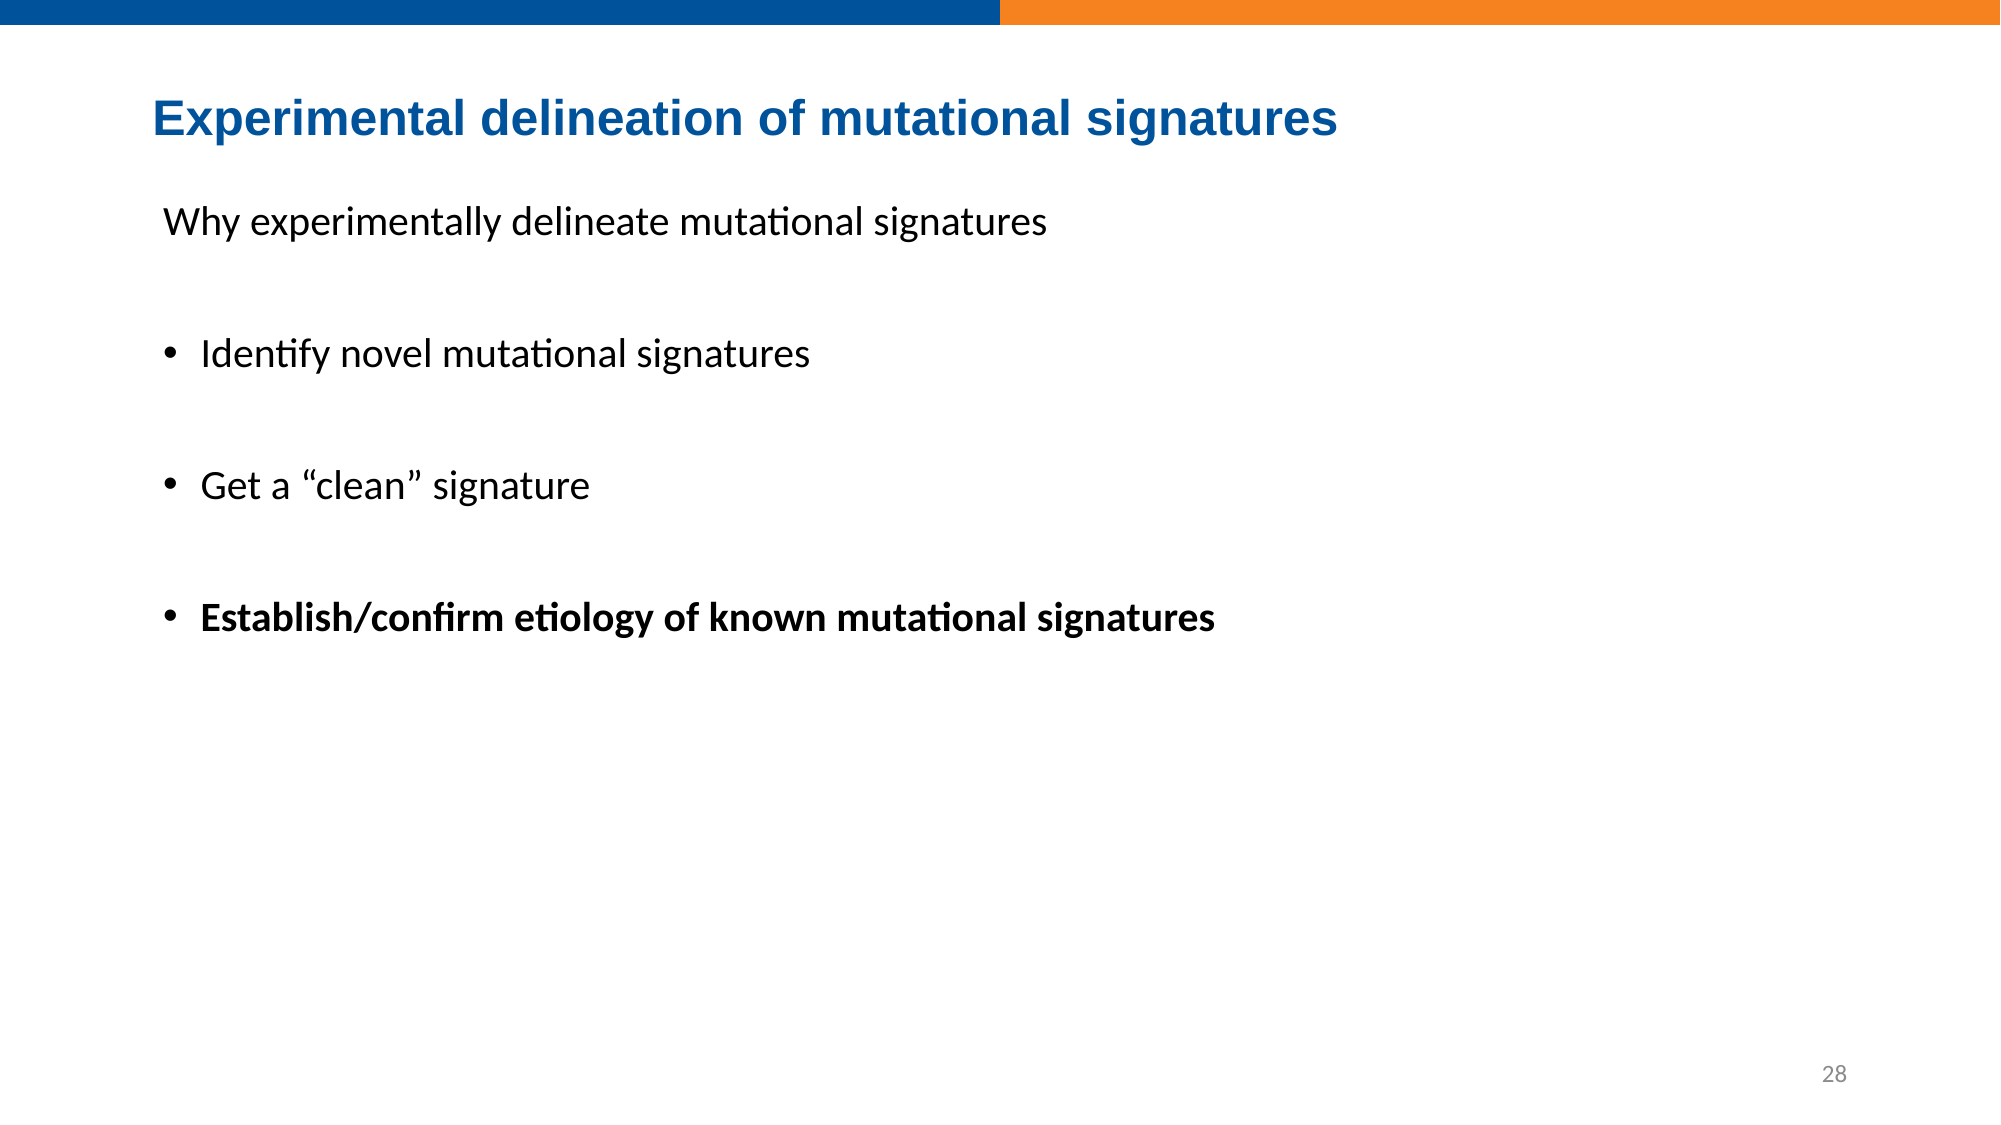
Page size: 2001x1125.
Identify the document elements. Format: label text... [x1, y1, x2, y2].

slide_number 28 [1412, 1042, 1863, 1103]
picture [0, 0, 2000, 25]
list Why experimentally delineate mutational signatures Identify novel mutational signatures Get a “clean” signature Establish/confirm etiology of known mutational signatures [148, 192, 1872, 1069]
text_box Experimental delineation of mutational signatures [137, 59, 1863, 178]
